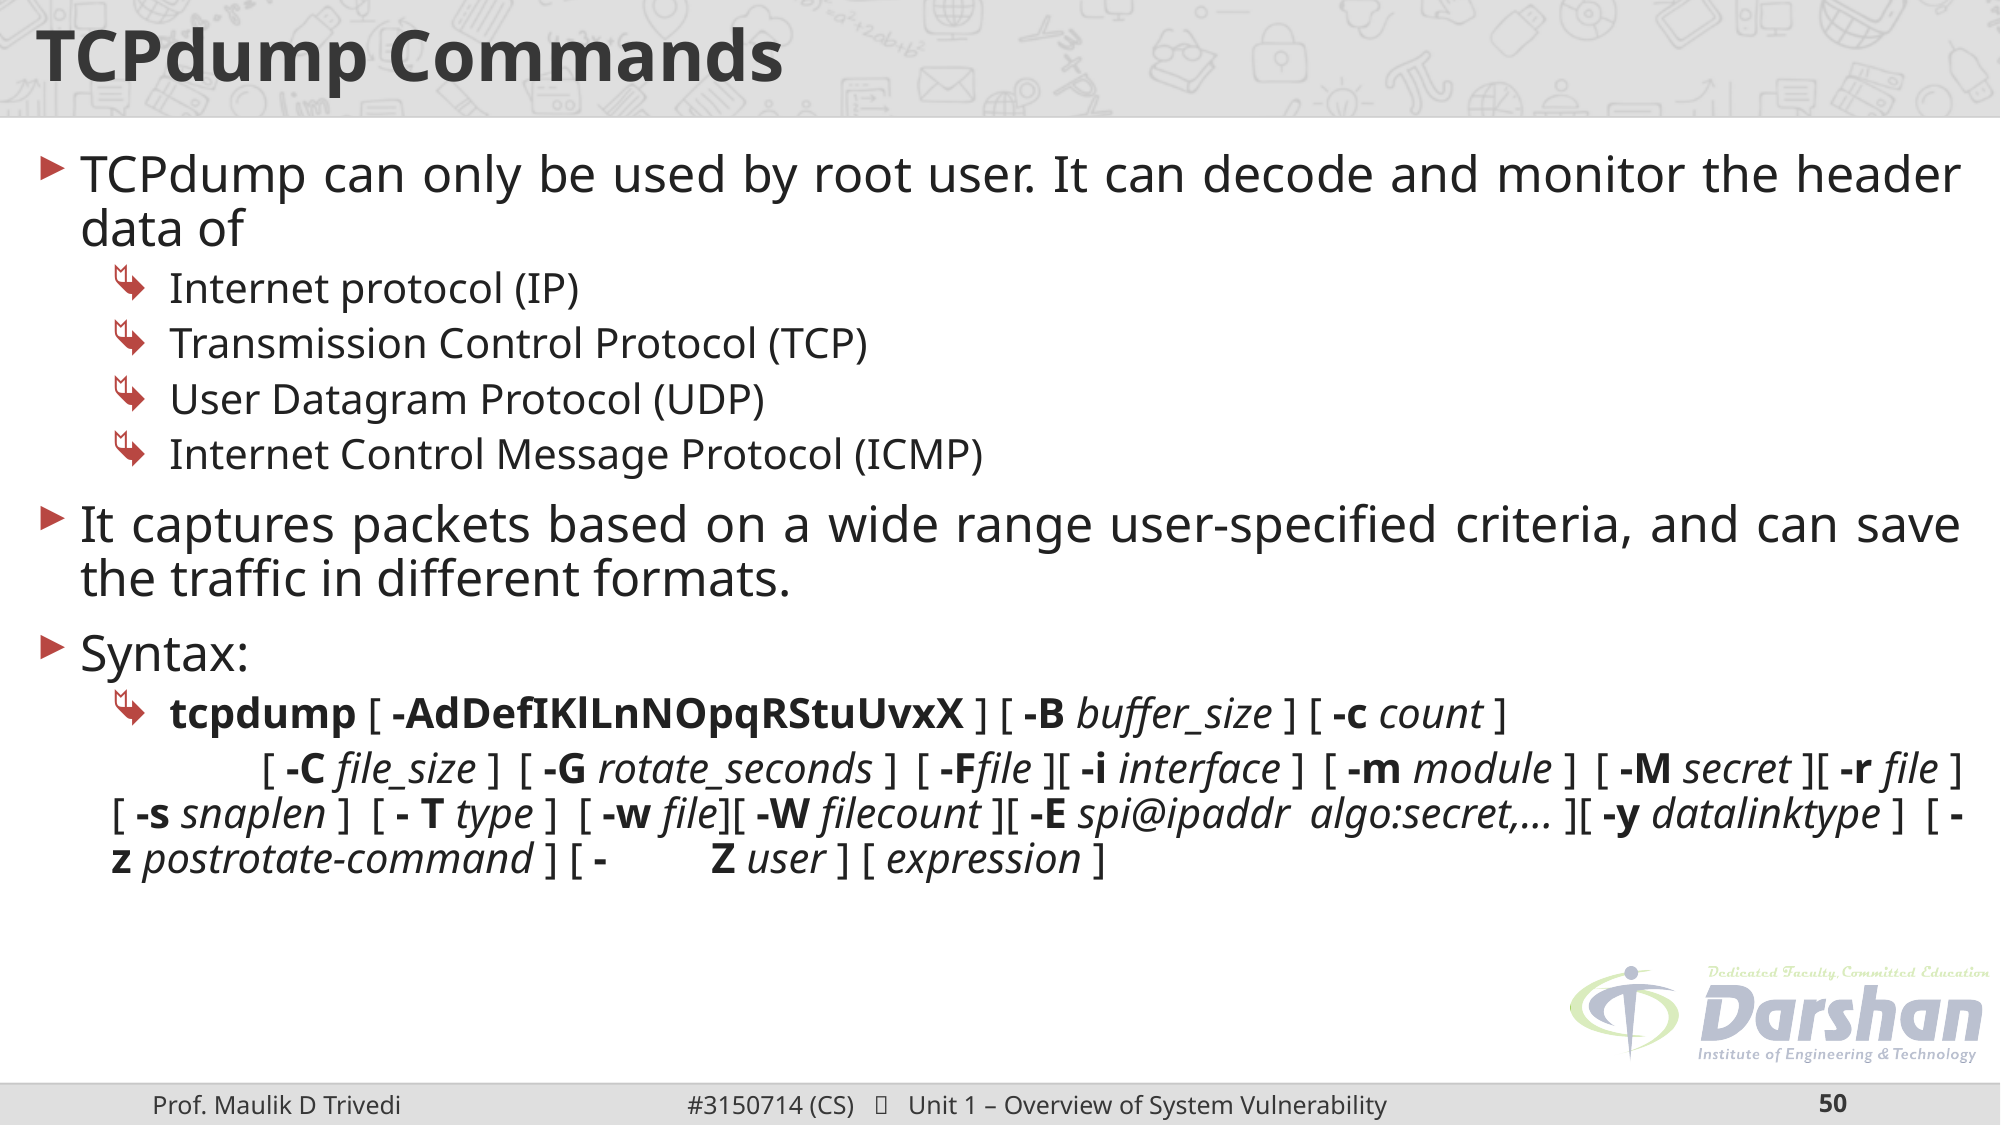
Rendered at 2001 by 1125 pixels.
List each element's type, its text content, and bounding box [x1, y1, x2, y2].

title TCPdump Commands [0, 0, 2000, 117]
list TCPdump can only be used by root user. It can decode and monitor the header data of Internet protocol (IP) Transmission Control Protocol (TCP) User Datagram Protocol (UDP) Internet Control Message Protocol (ICMP) It captures packets based on a wide range user-specified criteria, and can save the traffic in different formats. Syntax: tcpdump [ -AdDefIKlLnNOpqRStuUvxX ] [ -B buffer_size ] [ -c count ] [ -C file_size ] [ -G rotate_seconds ] [ -Ffile ][ -i interface ] [ -m module ] [ -M secret ][ -r file ] [ -s snaplen ] [ - T type ] [ -w file][ -W filecount ][ -E spi@ipaddr algo:secret,... ][ -y datalinktype ] [ -z postrotate-command ] [ - Z user ] [ expression ] [21, 141, 1979, 1059]
